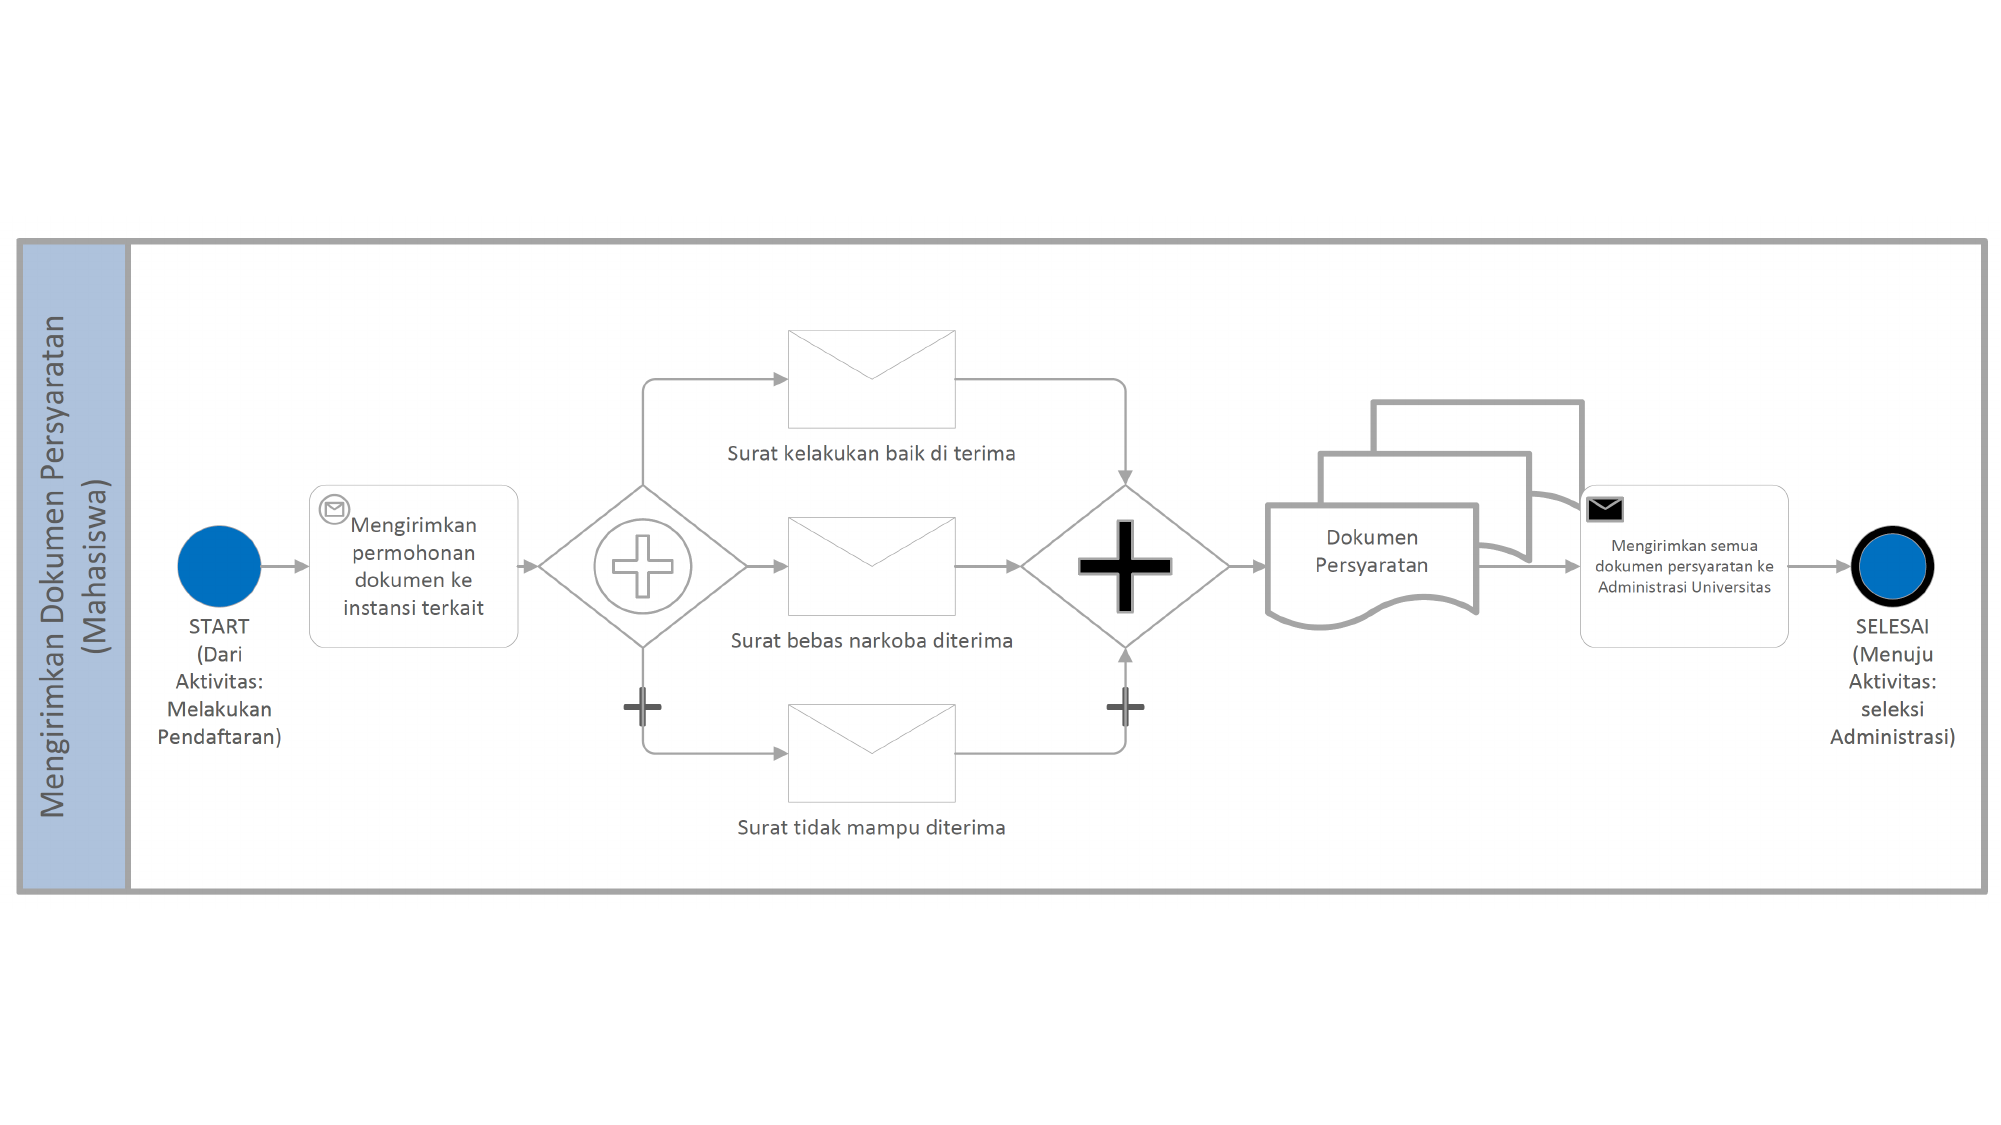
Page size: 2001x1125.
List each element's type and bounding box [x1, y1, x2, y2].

picture [0, 215, 2000, 909]
